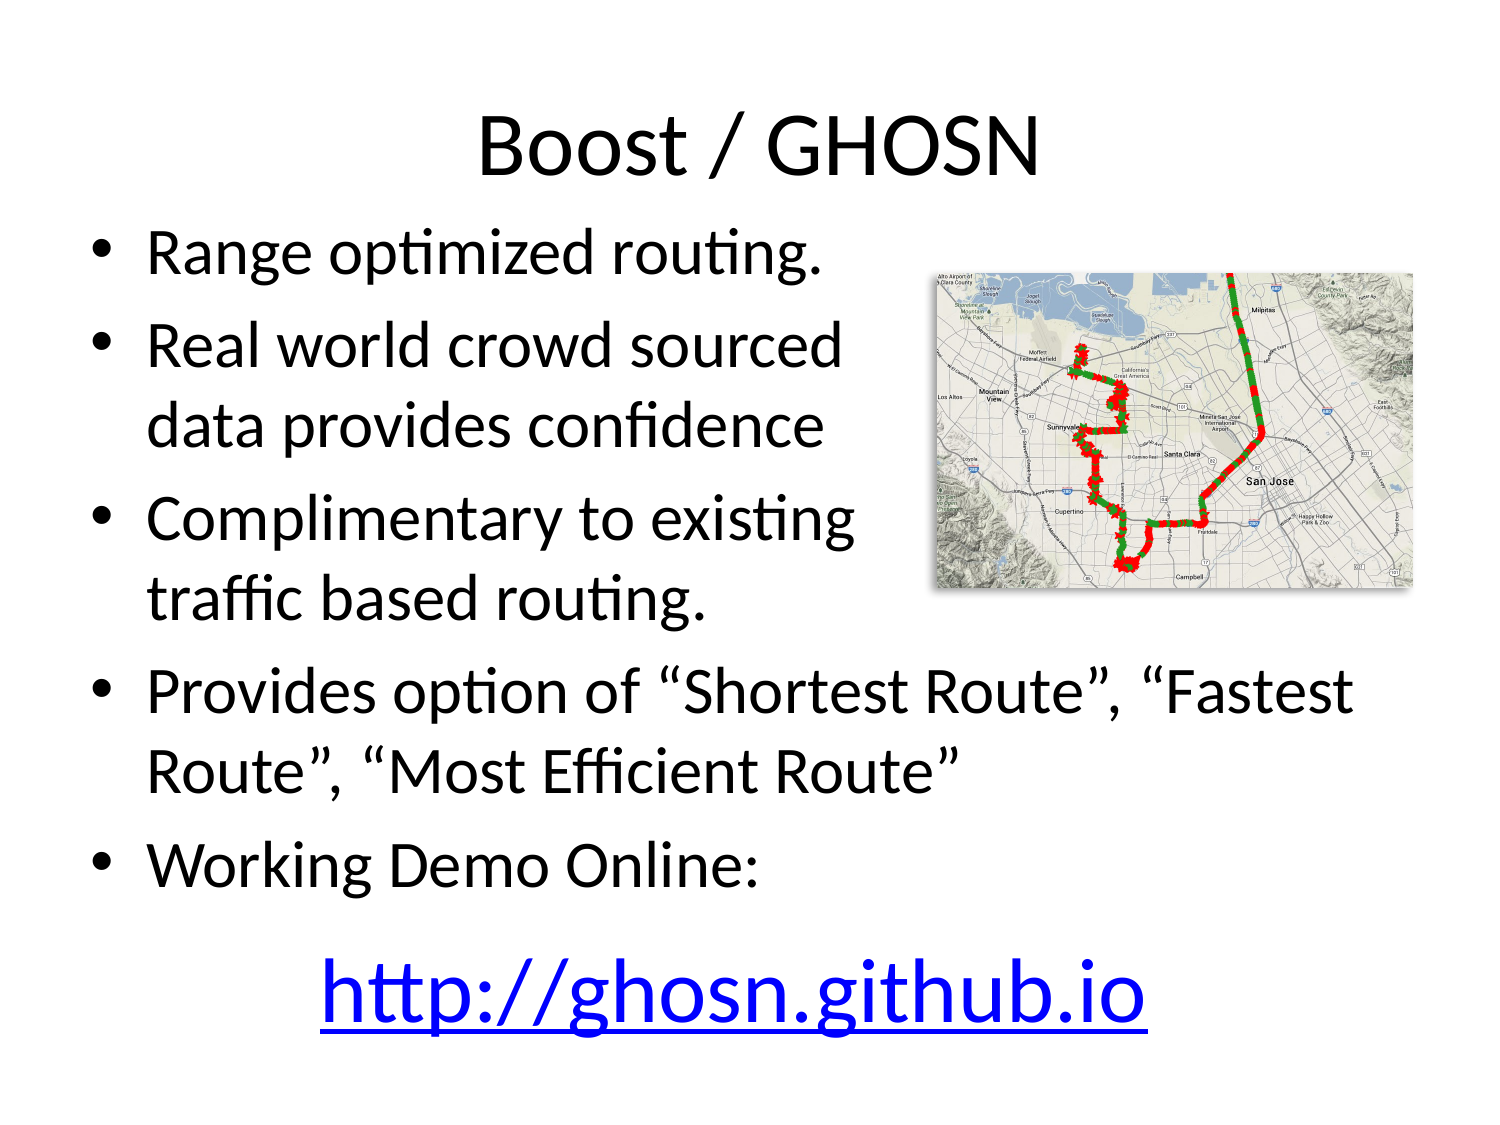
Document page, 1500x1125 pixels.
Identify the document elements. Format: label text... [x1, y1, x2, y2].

title Boost / GHOSN [75, 45, 1425, 200]
list Range optimized routing. Real world crowd sourced data provides confidence Complimentary to existing traffic based routing. Provides option of “Shortest Route”, “Fastest Route”, “Most Efficient Route” Working Demo Online: [75, 200, 1425, 943]
picture [937, 273, 1413, 588]
text_box http://ghosn.github.io [304, 923, 1164, 1049]
